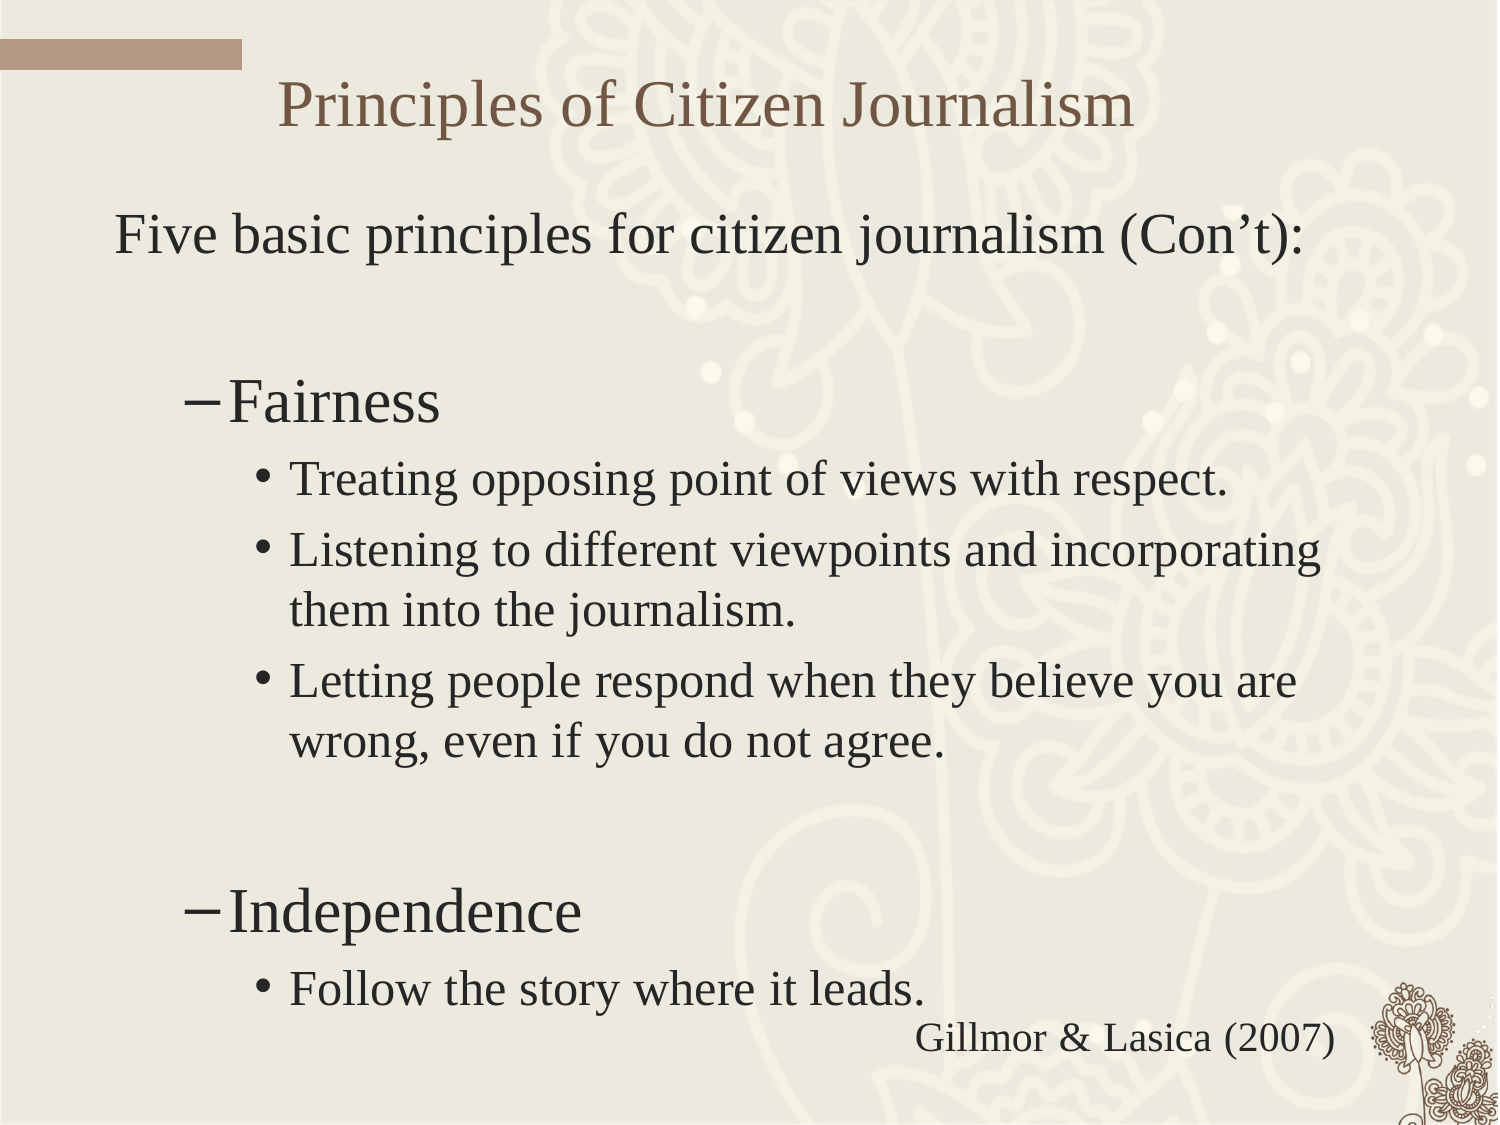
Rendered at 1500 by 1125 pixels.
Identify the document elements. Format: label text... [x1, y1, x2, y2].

list Five basic principles for citizen journalism (Con’t): Fairness Treating opposing point of views with respect. Listening to different viewpoints and incorporating them into the journalism. Letting people respond when they believe you are wrong, even if you do not agree. Independence Follow the story where it leads. [99, 187, 1438, 1025]
title Principles of Citizen Journalism [262, 37, 1275, 163]
text_box Gillmor & Lasica (2007) [899, 987, 1351, 1068]
picture [0, 0, 1498, 1125]
